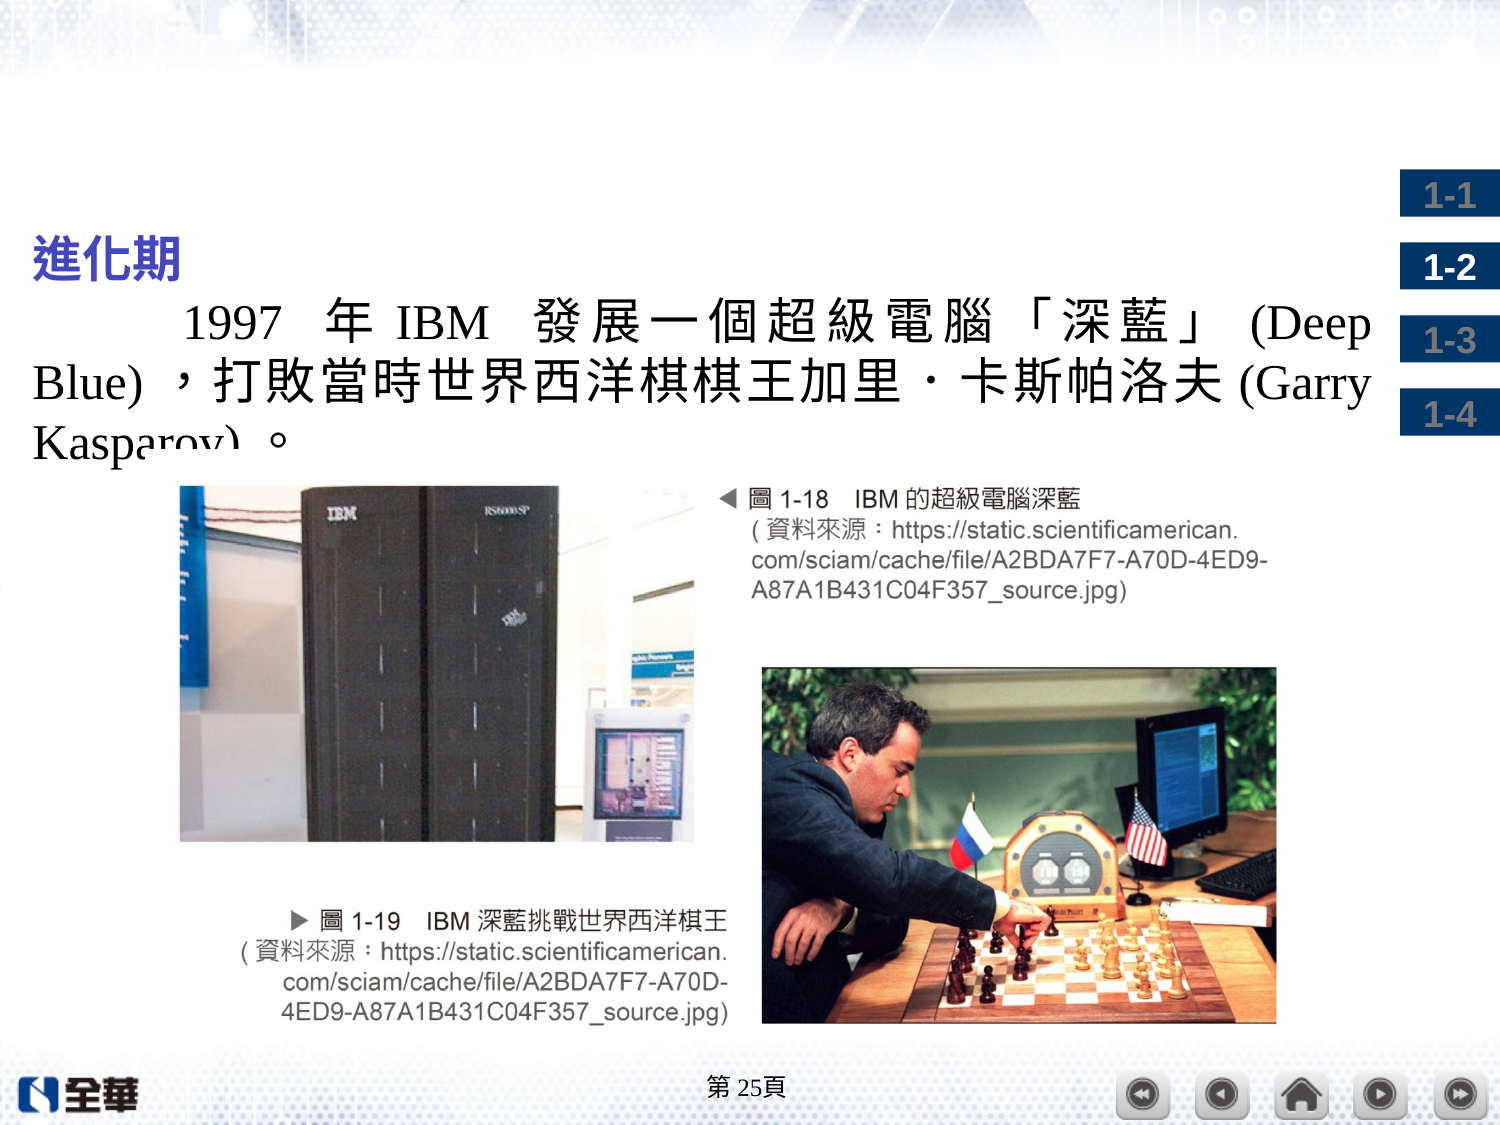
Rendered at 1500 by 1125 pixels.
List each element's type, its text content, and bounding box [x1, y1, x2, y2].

picture [0, 0, 1500, 1125]
list 進化期 1997 年IBM 發展一個超級電腦「深藍」(Deep Blue)，打敗當時世界西洋棋棋王加里．卡斯帕洛夫(Garry Kasparov)。 [17, 219, 1388, 1048]
